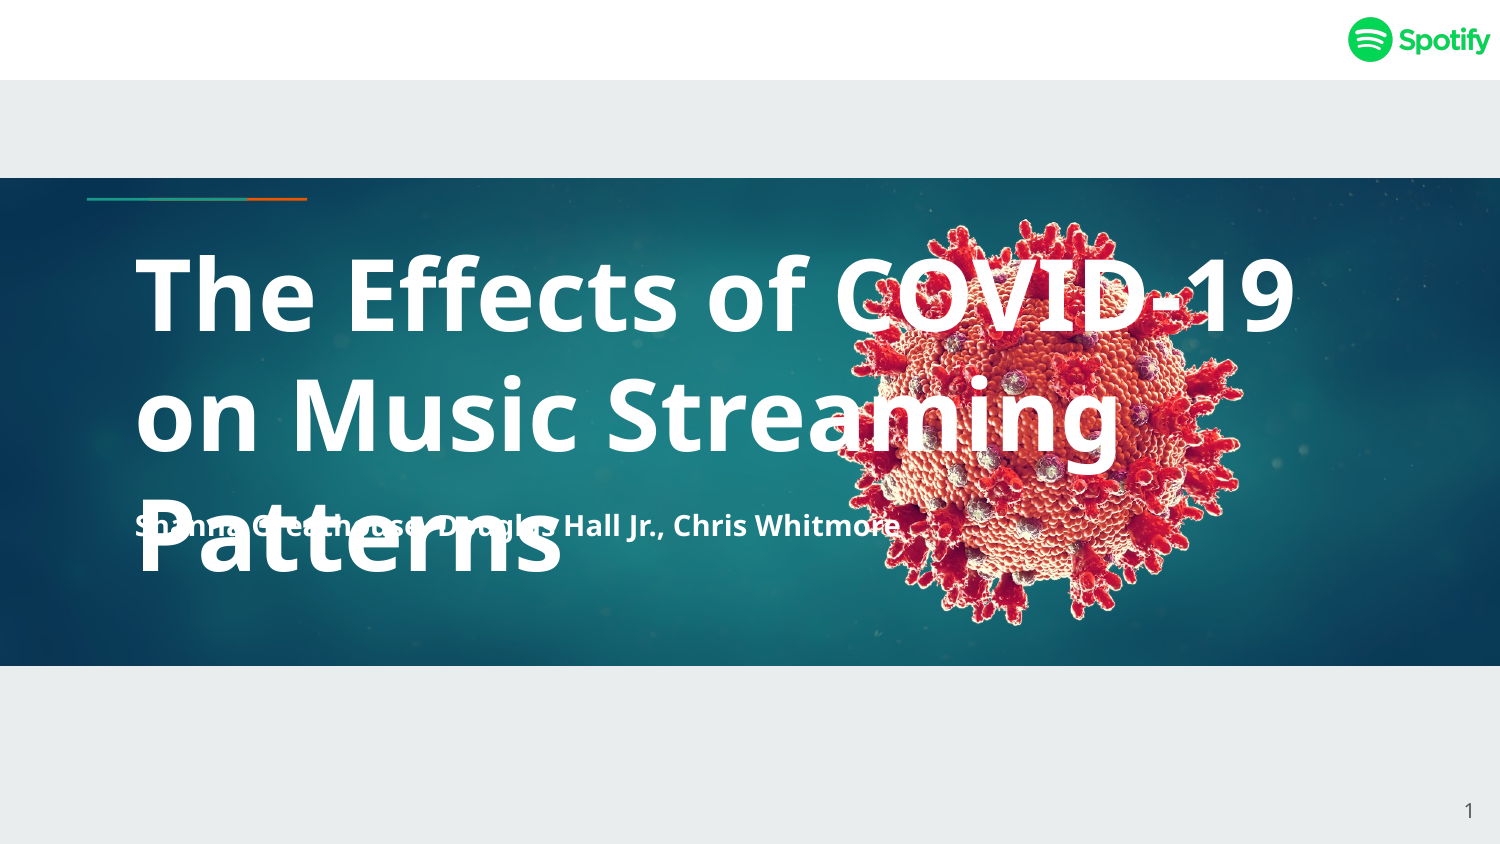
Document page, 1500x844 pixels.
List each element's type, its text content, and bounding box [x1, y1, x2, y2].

title The Effects of COVID-19 on Music Streaming Patterns [119, 216, 1437, 490]
subtitle Shanna Greathouse, Douglas Hall Jr., Chris Whitmore [119, 491, 922, 581]
slide_number ‹#› [1400, 779, 1491, 844]
picture [0, 178, 1500, 666]
picture [1348, 0, 1491, 80]
